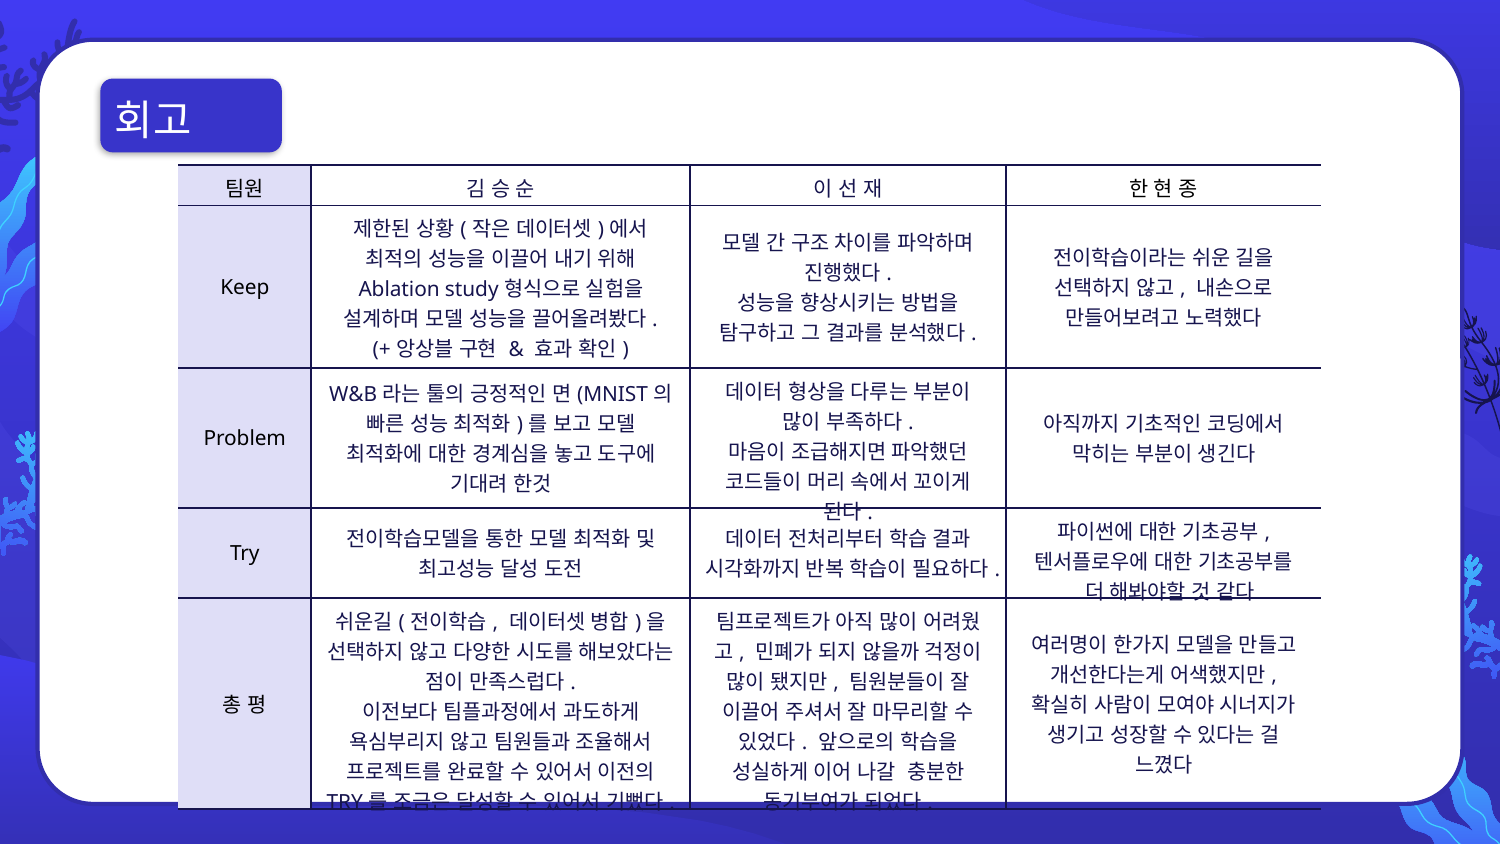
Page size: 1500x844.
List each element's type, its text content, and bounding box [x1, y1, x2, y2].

table_cell 아직까지 기초적인 코딩에서 막히는 부분이 생긴다 [1007, 369, 1321, 507]
table_cell Keep [178, 206, 310, 367]
table_cell 전이학습이라는 쉬운 길을 선택하지 않고, 내손으로 만들어보려고 노력했다 [1007, 206, 1321, 367]
table_cell 데이터 전처리부터 학습 결과 시각화까지 반복 학습이 필요하다. [691, 509, 1005, 597]
table_header 김 승 순 [312, 166, 689, 205]
table_cell 제한된 상황(작은 데이터셋)에서 최적의 성능을 이끌어 내기 위해 Ablation study형식으로 실험을 설계하며 모델 성능을 끌어올려봤다.(+앙상블 구현 & 효과 확인) [312, 206, 689, 367]
table_cell 모델 간 구조 차이를 파악하며 진행했다. 성능을 향상시키는 방법을 탐구하고 그 결과를 분석했다. [691, 206, 1005, 367]
table_cell 총 평 [178, 599, 310, 808]
table_cell 여러명이 한가지 모델을 만들고 개선한다는게 어색했지만, 확실히 사람이 모여야 시너지가 생기고 성장할 수 있다는 걸 느꼈다 [1007, 599, 1321, 808]
table_header 팀원 [178, 166, 310, 205]
table_cell 팀프로젝트가 아직 많이 어려웠고, 민폐가 되지 않을까 걱정이 많이 됐지만, 팀원분들이 잘 이끌어 주셔서 잘 마무리할 수 있었다. 앞으로의 학습을 성실하게 이어 나갈 충분한 동기부여가 되었다. [691, 599, 1005, 808]
table_cell 쉬운길(전이학습, 데이터셋 병합)을 선택하지 않고 다양한 시도를 해보았다는 점이 만족스럽다. 이전보다 팀플과정에서 과도하게 욕심부리지 않고 팀원들과 조율해서 프로젝트를 완료할 수 있어서 이전의 TRY를 조금은 달성할 수 있어서 기뻤다. [312, 599, 689, 808]
table_cell W&B라는 툴의 긍정적인 면(MNIST의 빠른 성능 최적화)를 보고 모델 최적화에 대한 경계심을 놓고 도구에 기대려 한것 [312, 369, 689, 507]
table_header 이 선 재 [691, 166, 1005, 205]
table_cell Try [178, 509, 310, 597]
text_box 회고 [100, 86, 411, 152]
table_cell 전이학습모델을 통한 모델 최적화 및 최고성능 달성 도전 [312, 509, 689, 597]
table_cell Problem [178, 369, 310, 507]
text_box [97, 75, 285, 149]
table_cell 데이터 형상을 다루는 부분이 많이 부족하다. 마음이 조급해지면 파악했던 코드들이 머리 속에서 꼬이게 된다. [691, 369, 1005, 507]
table_cell 파이썬에 대한 기초공부, 텐서플로우에 대한 기초공부를 더 해봐야할 것 같다 [1007, 509, 1321, 597]
text_box [103, 152, 280, 156]
table_header 한 현 종 [1007, 166, 1321, 205]
